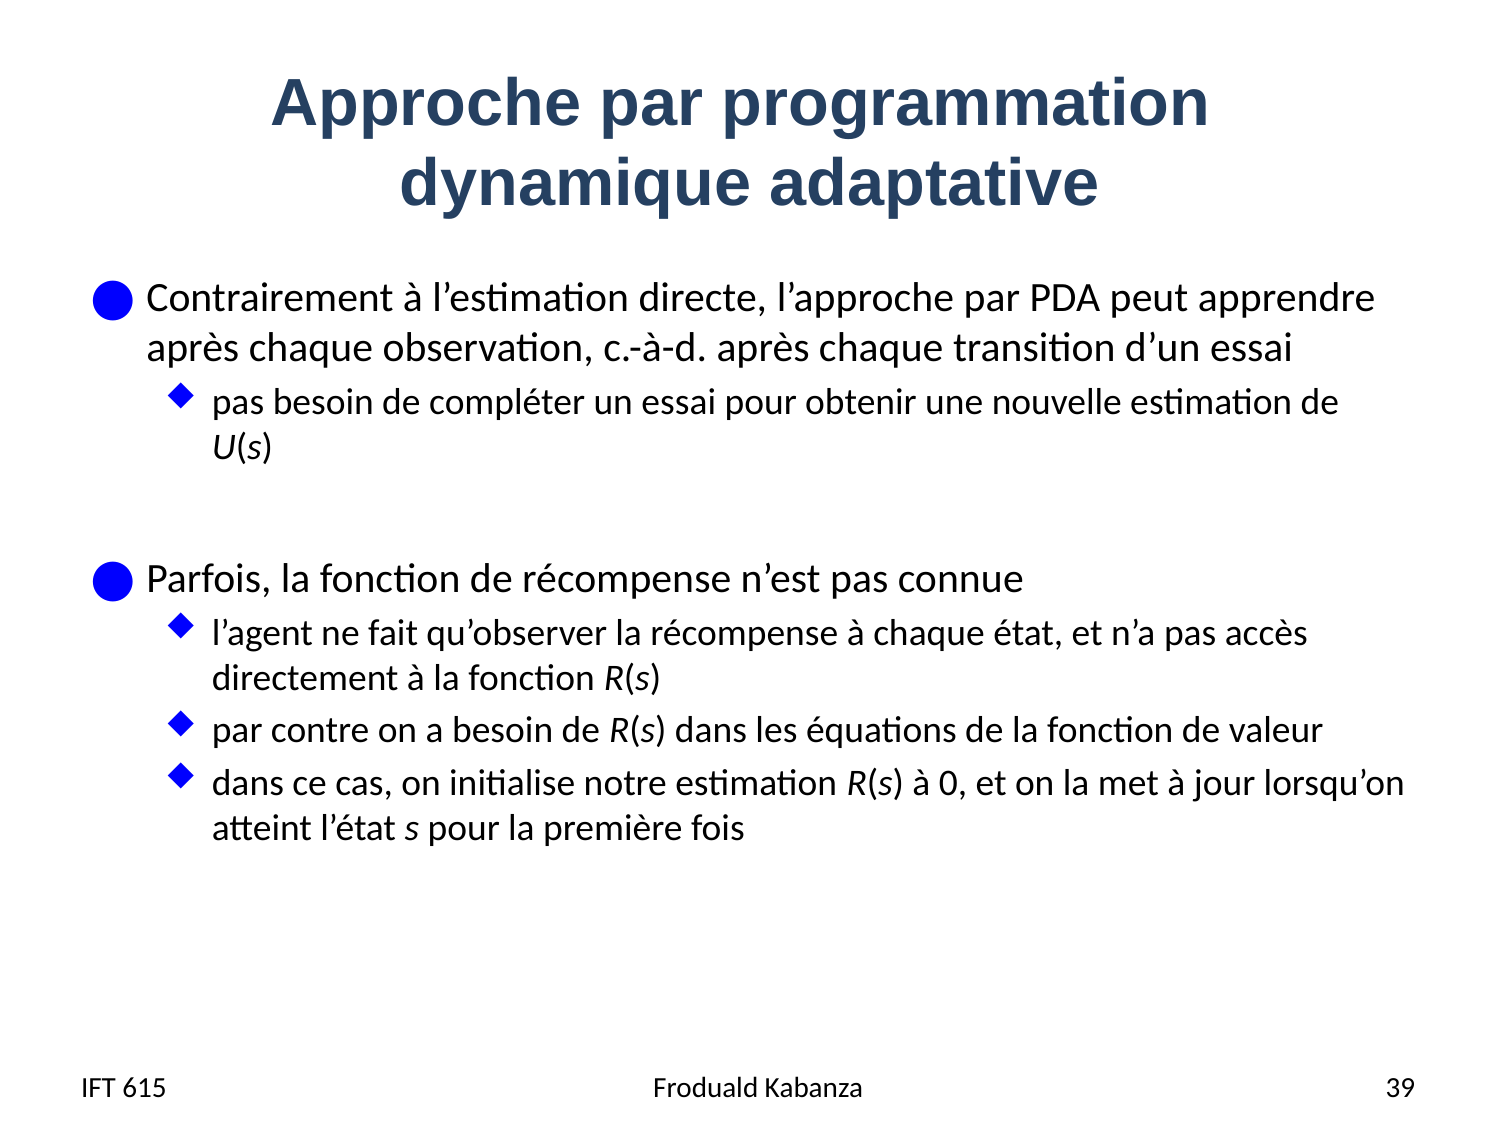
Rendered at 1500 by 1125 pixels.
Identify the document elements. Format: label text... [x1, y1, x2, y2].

list Contrairement à l’estimation directe, l’approche par PDA peut apprendre après chaque observation, c.-à-d. après chaque transition d’un essai pas besoin de compléter un essai pour obtenir une nouvelle estimation de U(s) Parfois, la fonction de récompense n’est pas connue l’agent ne fait qu’observer la récompense à chaque état, et n’a pas accès directement à la fonction R(s) par contre on a besoin de R(s) dans les équations de la fonction de valeur dans ce cas, on initialise notre estimation R(s) à 0, et on la met à jour lorsqu’on atteint l’état s pour la première fois [75, 262, 1425, 1005]
slide_number IFT 615 [66, 1056, 356, 1117]
footer Froduald Kabanza [520, 1056, 996, 1117]
title Approche par programmation dynamique adaptative [75, 45, 1425, 233]
slide_number 39 [1080, 1056, 1431, 1117]
